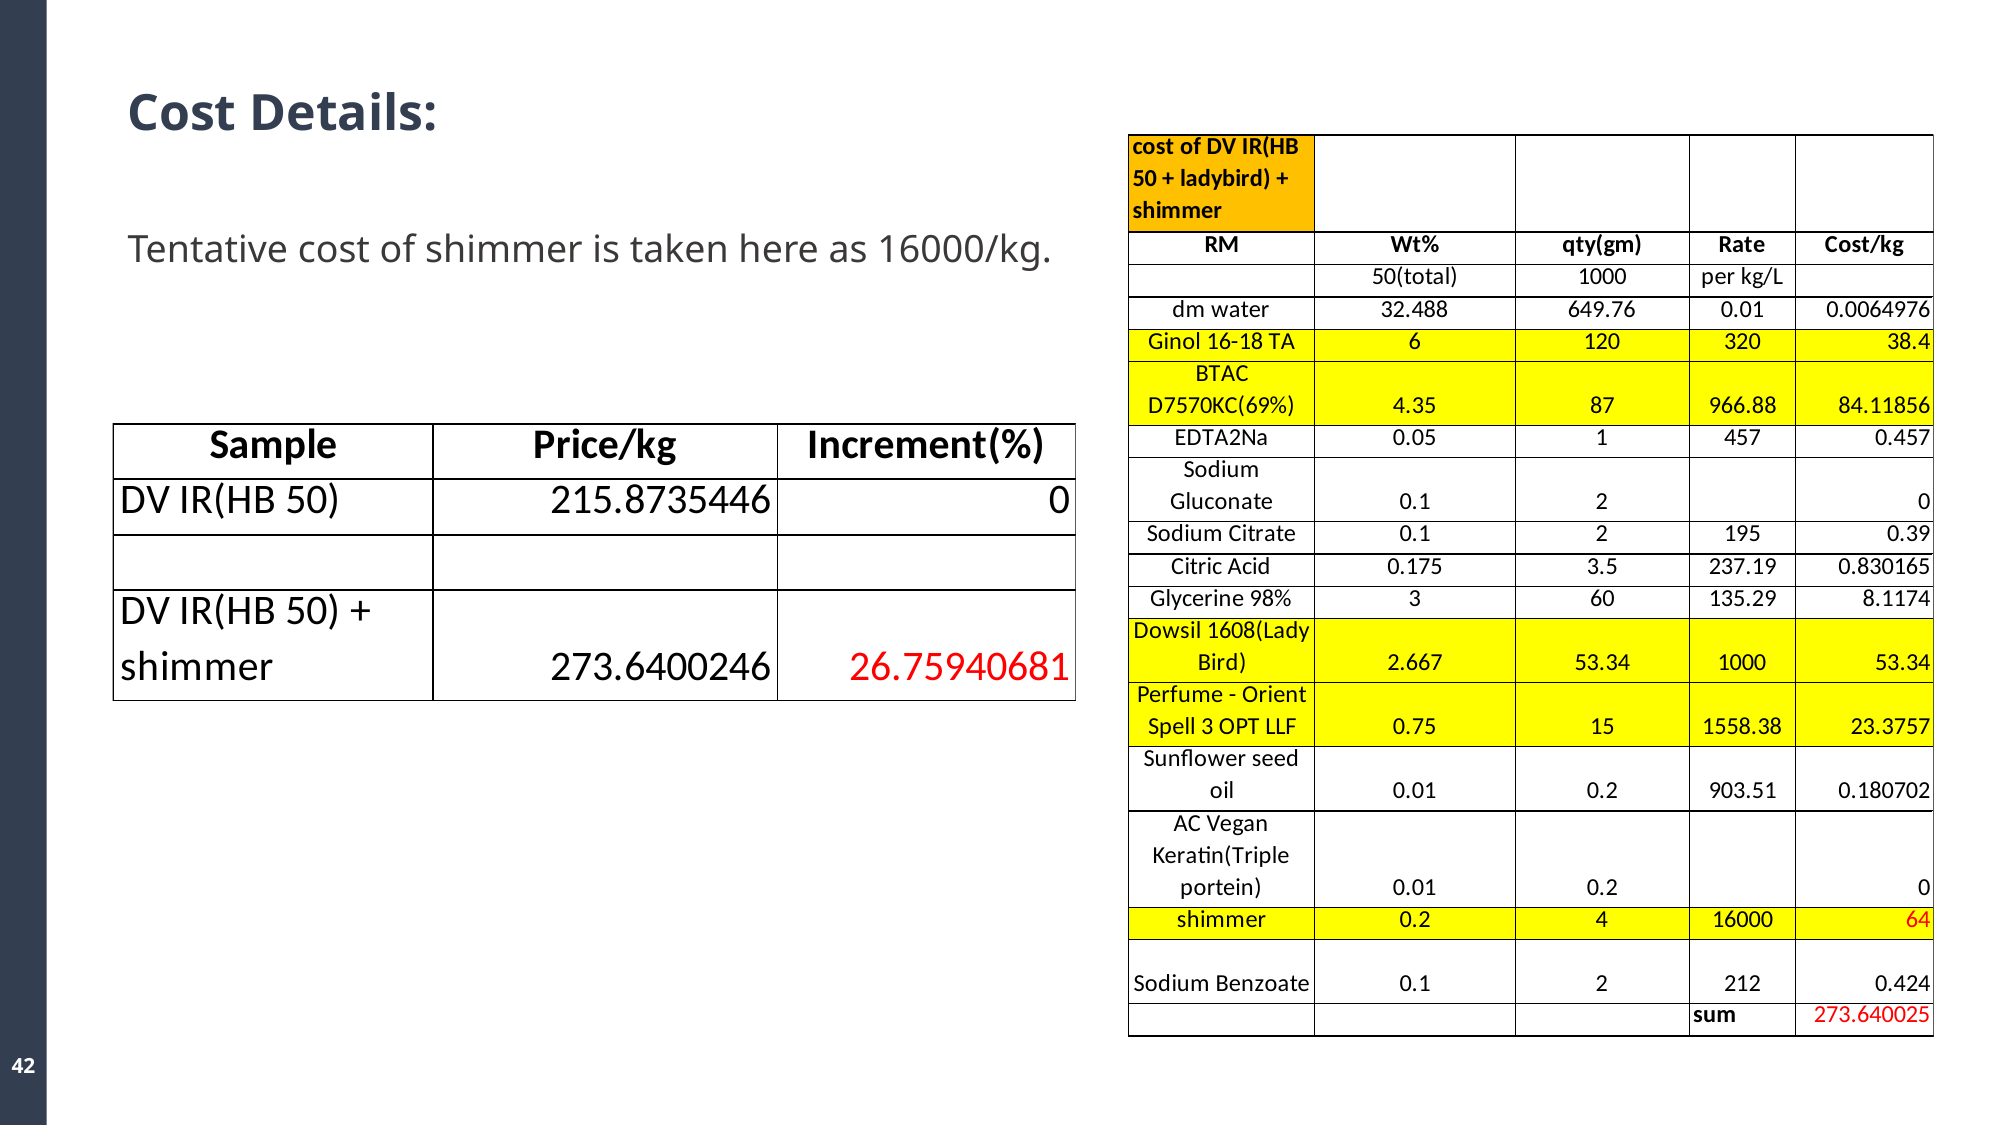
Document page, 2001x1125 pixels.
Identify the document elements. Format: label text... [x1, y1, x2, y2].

picture [1128, 134, 1935, 1038]
picture [112, 422, 1078, 703]
title Cost Details: [112, 80, 1888, 146]
list Tentative cost of shimmer is taken here as 16000/kg. [112, 223, 1128, 985]
